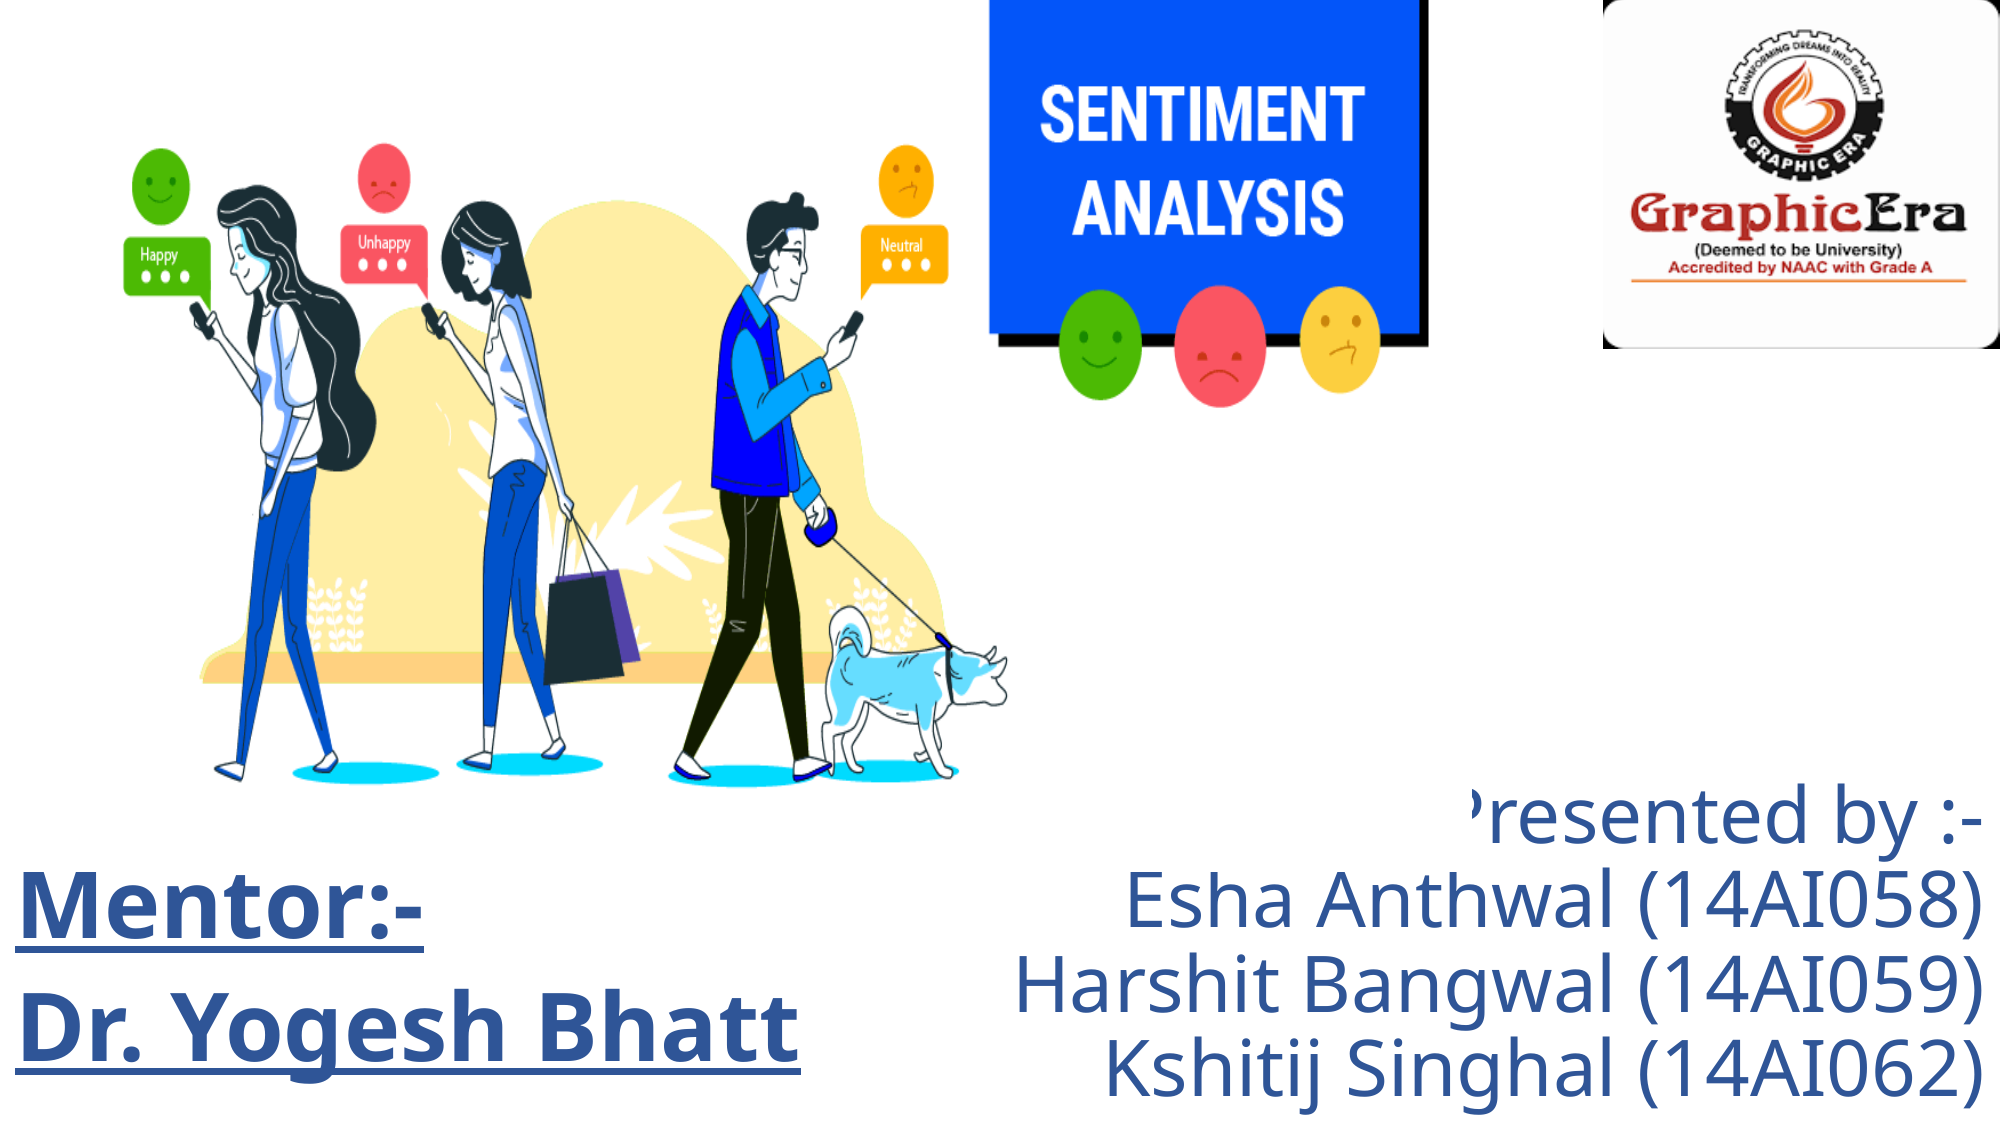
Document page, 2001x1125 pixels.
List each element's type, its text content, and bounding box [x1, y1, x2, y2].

picture [1603, 0, 2000, 349]
picture [10, 0, 1472, 872]
title Presented by :- Esha Anthwal (14AI058) Harshit Bangwal (14AI059) Kshitij Singhal (14AI062) [986, 701, 2000, 1122]
subtitle Mentor:- Dr. Yogesh Bhatt [0, 849, 820, 1122]
